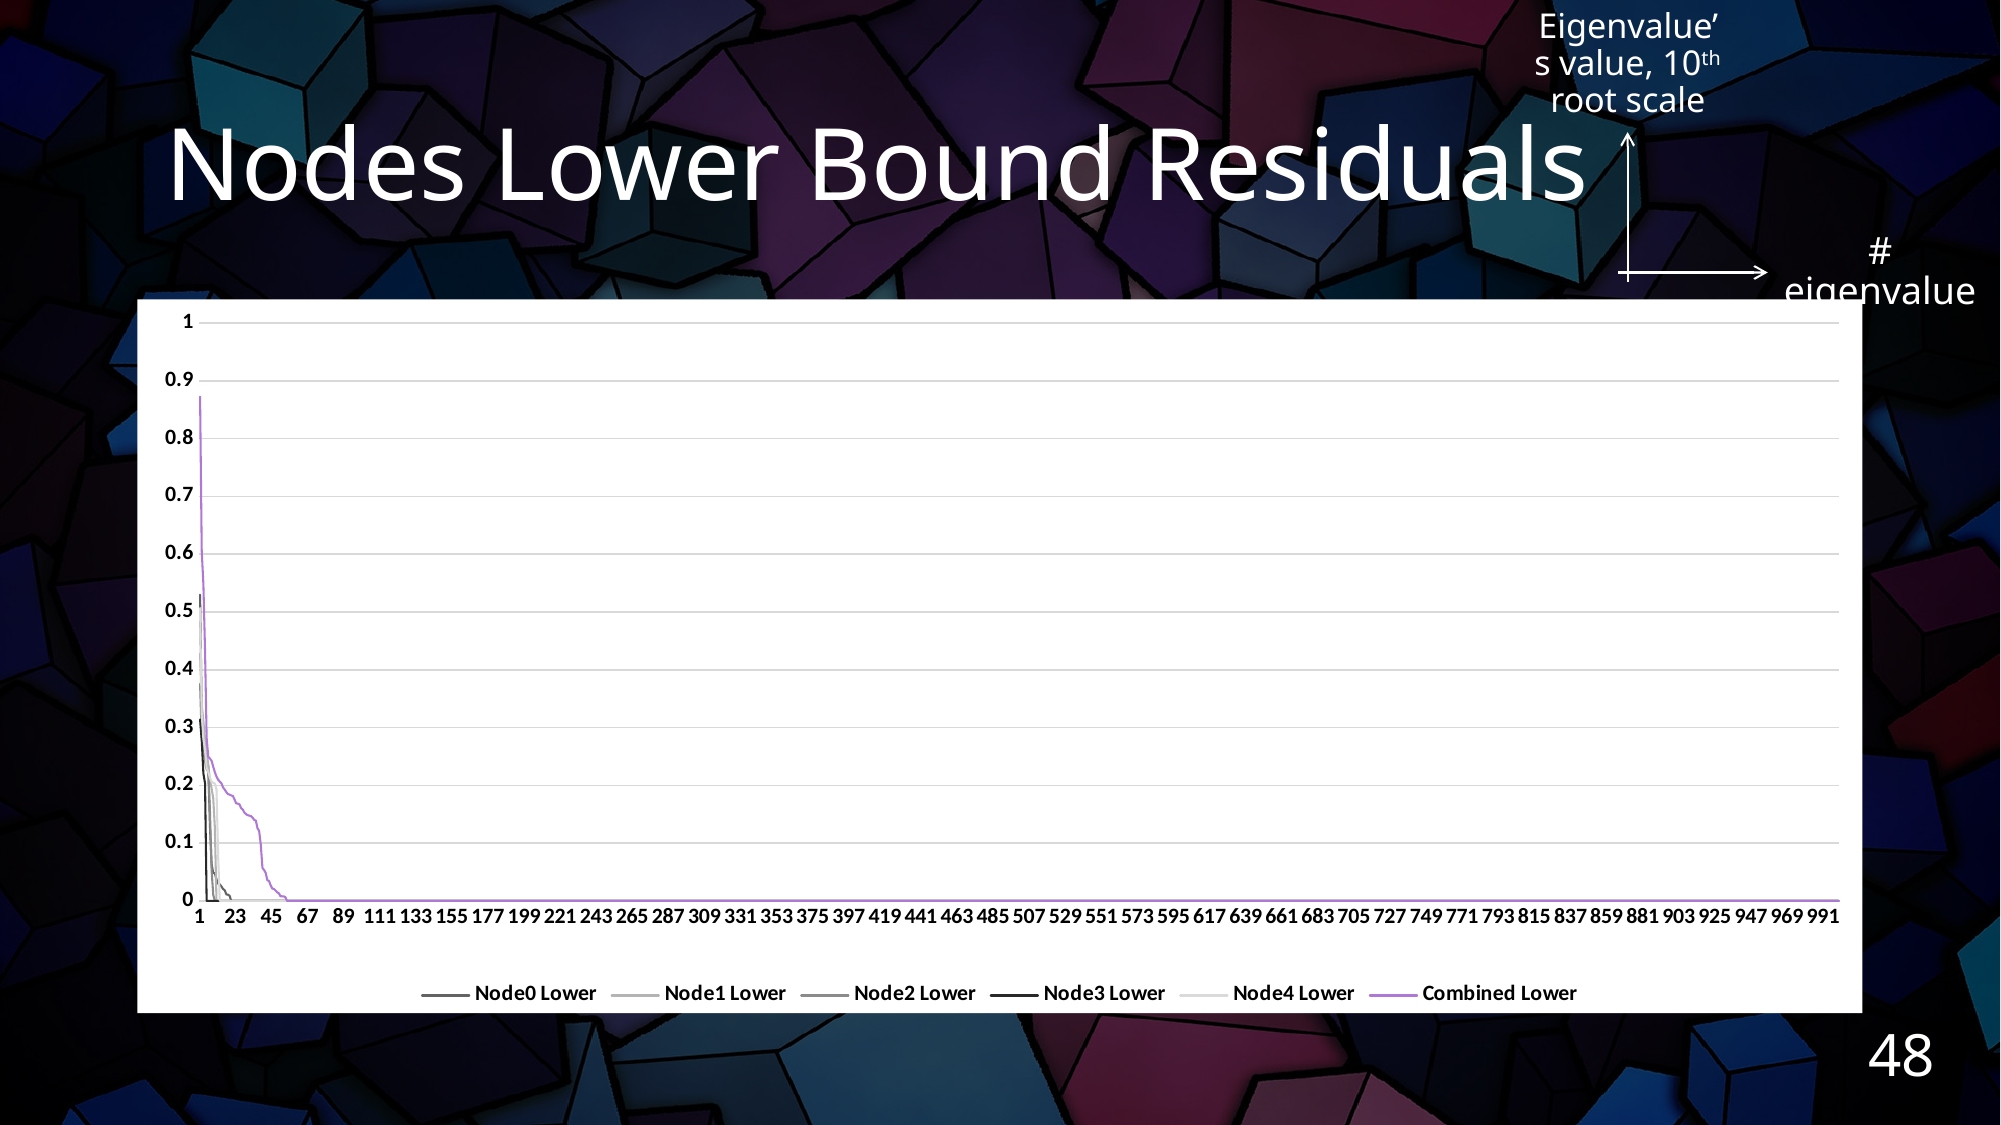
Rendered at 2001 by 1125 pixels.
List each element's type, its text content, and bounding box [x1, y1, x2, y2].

slide_number 48 [1831, 1013, 1950, 1103]
picture [0, 0, 2001, 1125]
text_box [1515, 0, 2000, 348]
title Nodes Lower Bound Residuals [15, 59, 1515, 278]
chart [137, 299, 1863, 1014]
